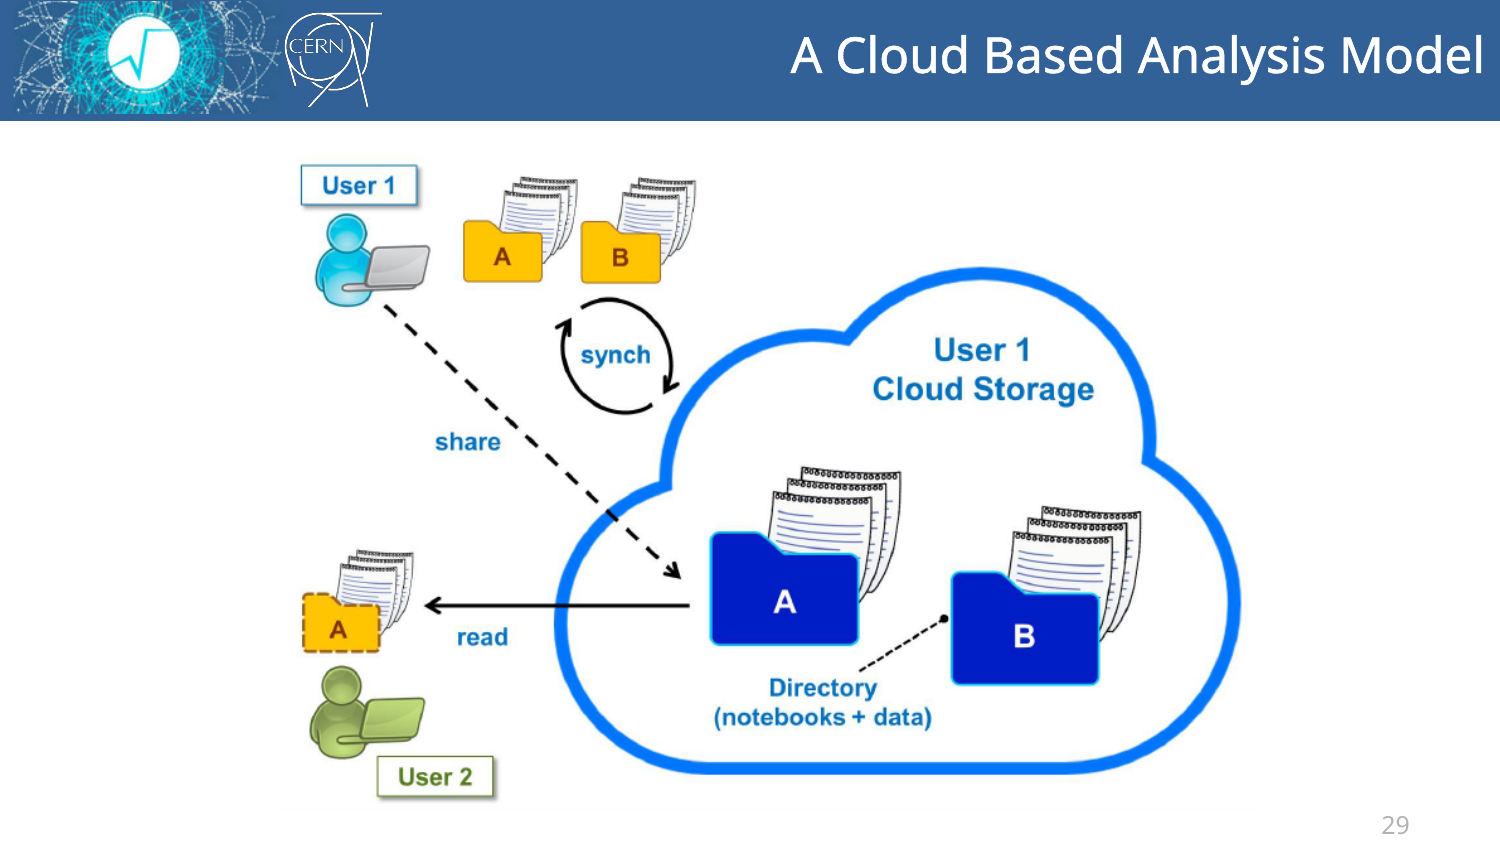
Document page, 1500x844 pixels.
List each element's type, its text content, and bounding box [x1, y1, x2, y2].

picture [0, 0, 1500, 121]
slide_number 29 [1074, 803, 1425, 844]
title A Cloud Based Analysis Model [206, 15, 1500, 91]
picture [276, 148, 1282, 819]
